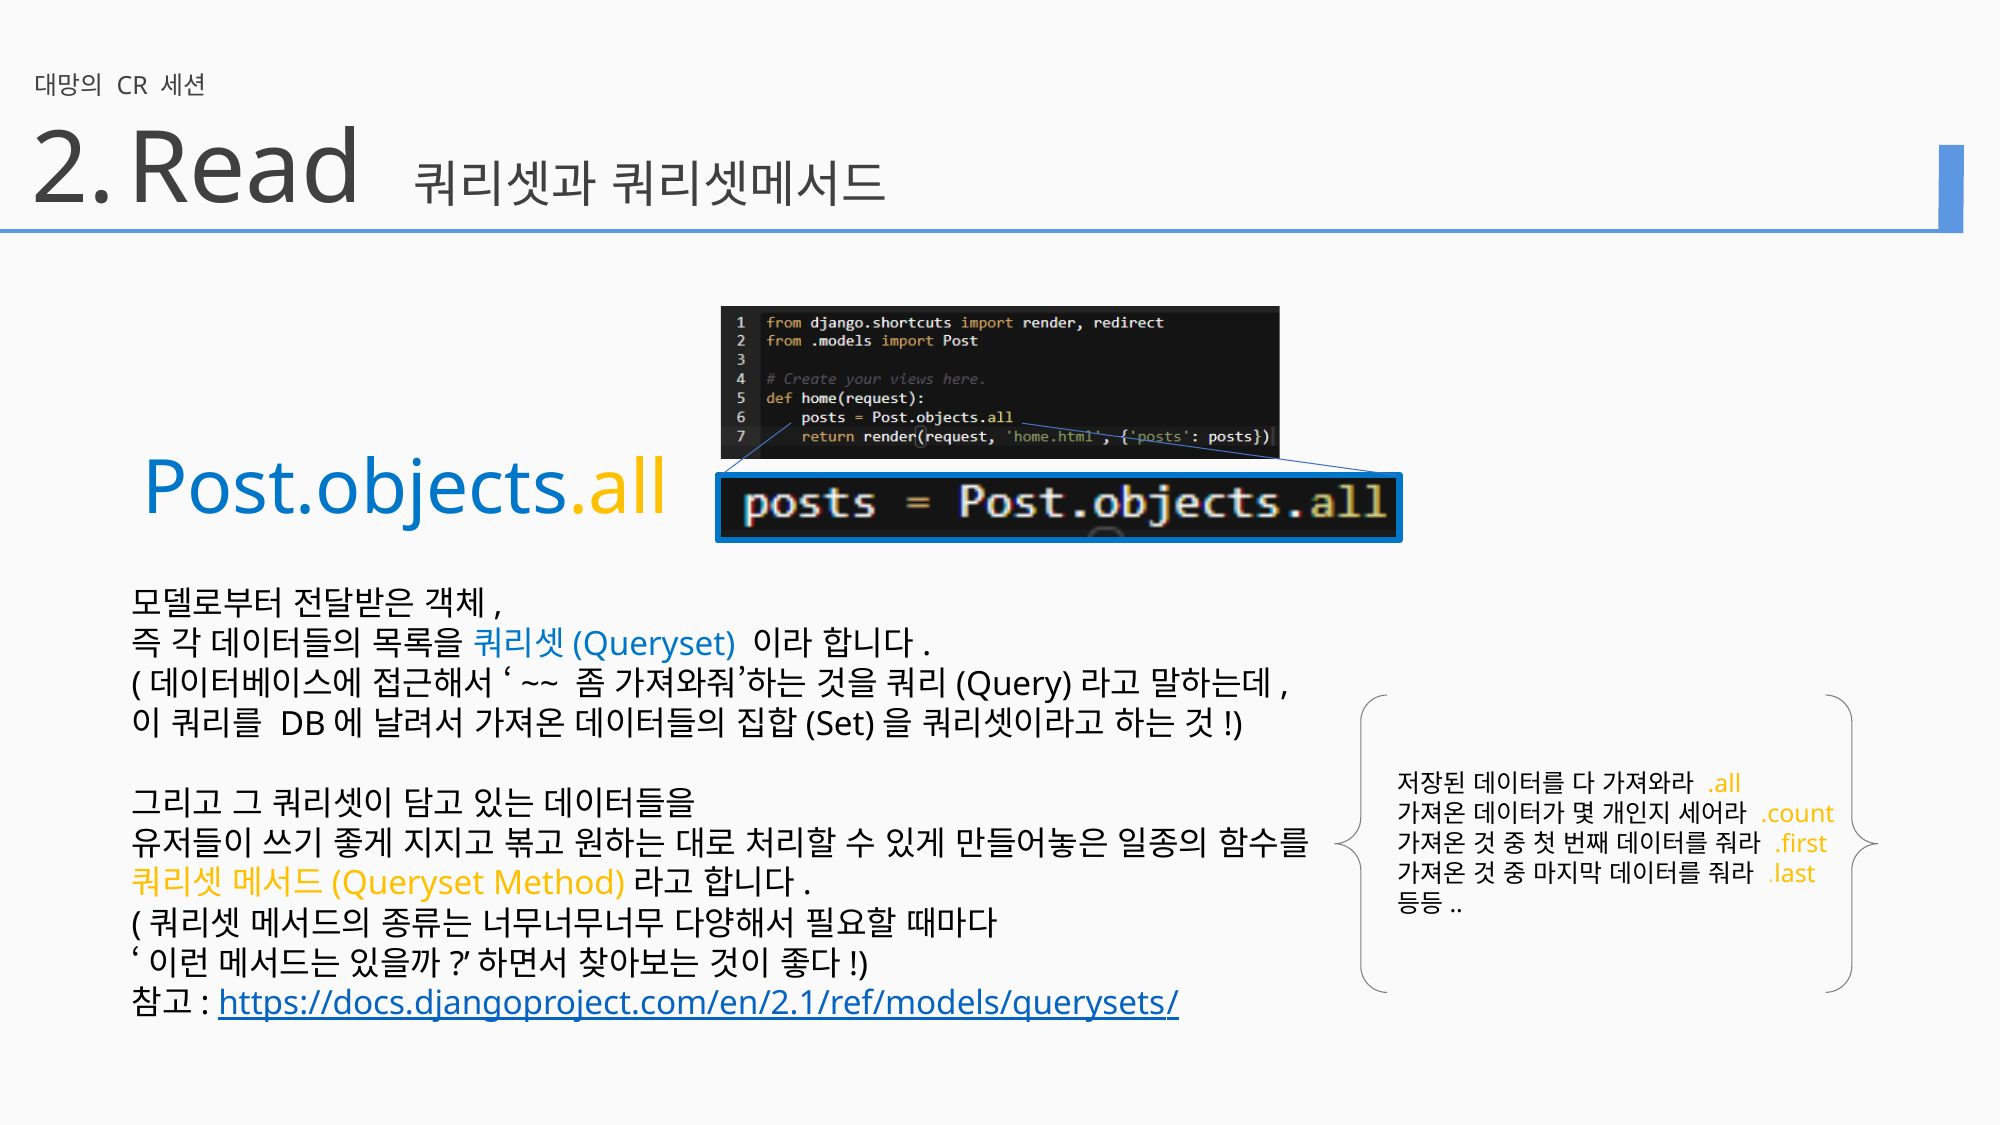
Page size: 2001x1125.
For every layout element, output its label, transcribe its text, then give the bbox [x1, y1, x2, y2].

text_box 대망의 CR 세션 [19, 61, 221, 94]
text_box 2. [16, 94, 112, 230]
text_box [121, 306, 1879, 1075]
text_box Read 쿼리셋과 쿼리셋메서드 [112, 94, 903, 230]
